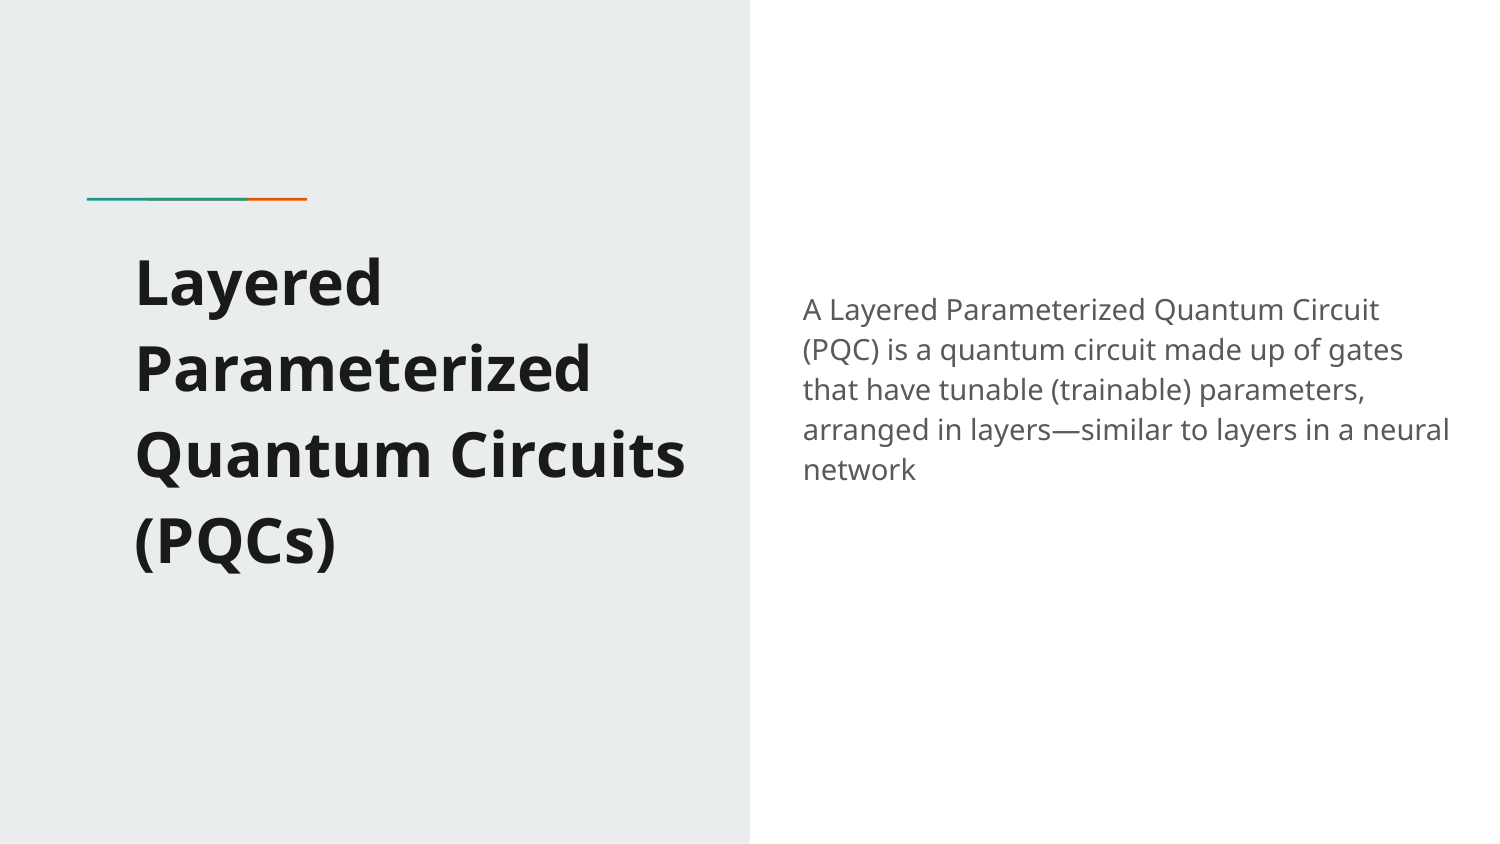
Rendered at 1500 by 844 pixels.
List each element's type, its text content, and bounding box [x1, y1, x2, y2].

list A Layered Parameterized Quantum Circuit (PQC) is a quantum circuit made up of gates that have tunable (trainable) parameters, arranged in layers—similar to layers in a neural network [787, 270, 1469, 767]
title Layered Parameterized Quantum Circuits (PQCs) [119, 216, 722, 494]
